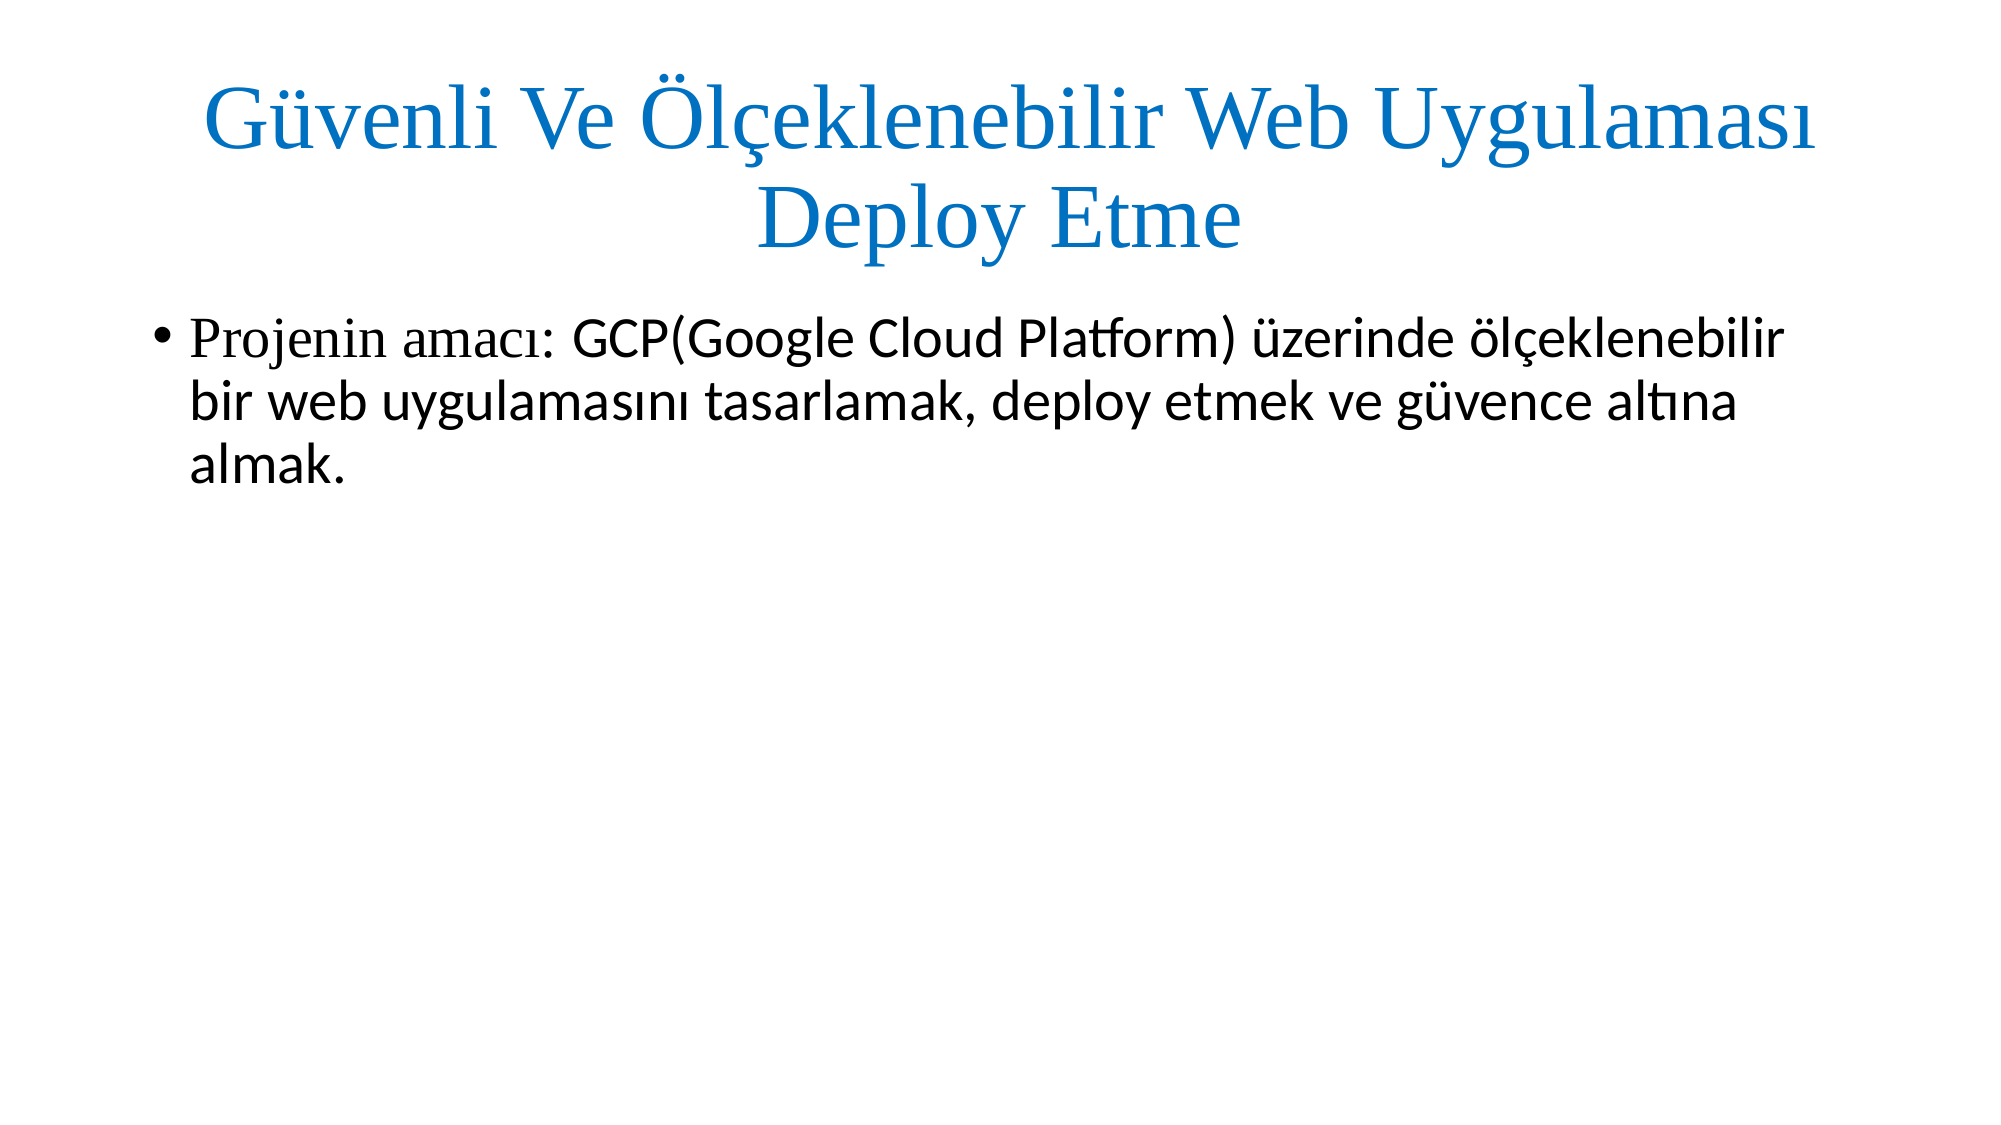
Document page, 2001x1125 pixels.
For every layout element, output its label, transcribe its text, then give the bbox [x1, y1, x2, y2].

title Güvenli Ve Ölçeklenebilir Web Uygulaması Deploy Etme [137, 59, 1863, 278]
list Projenin amacı: GCP(Google Cloud Platform) üzerinde ölçeklenebilir bir web uygulamasını tasarlamak, deploy etmek ve güvence altına almak. [137, 299, 1863, 1014]
